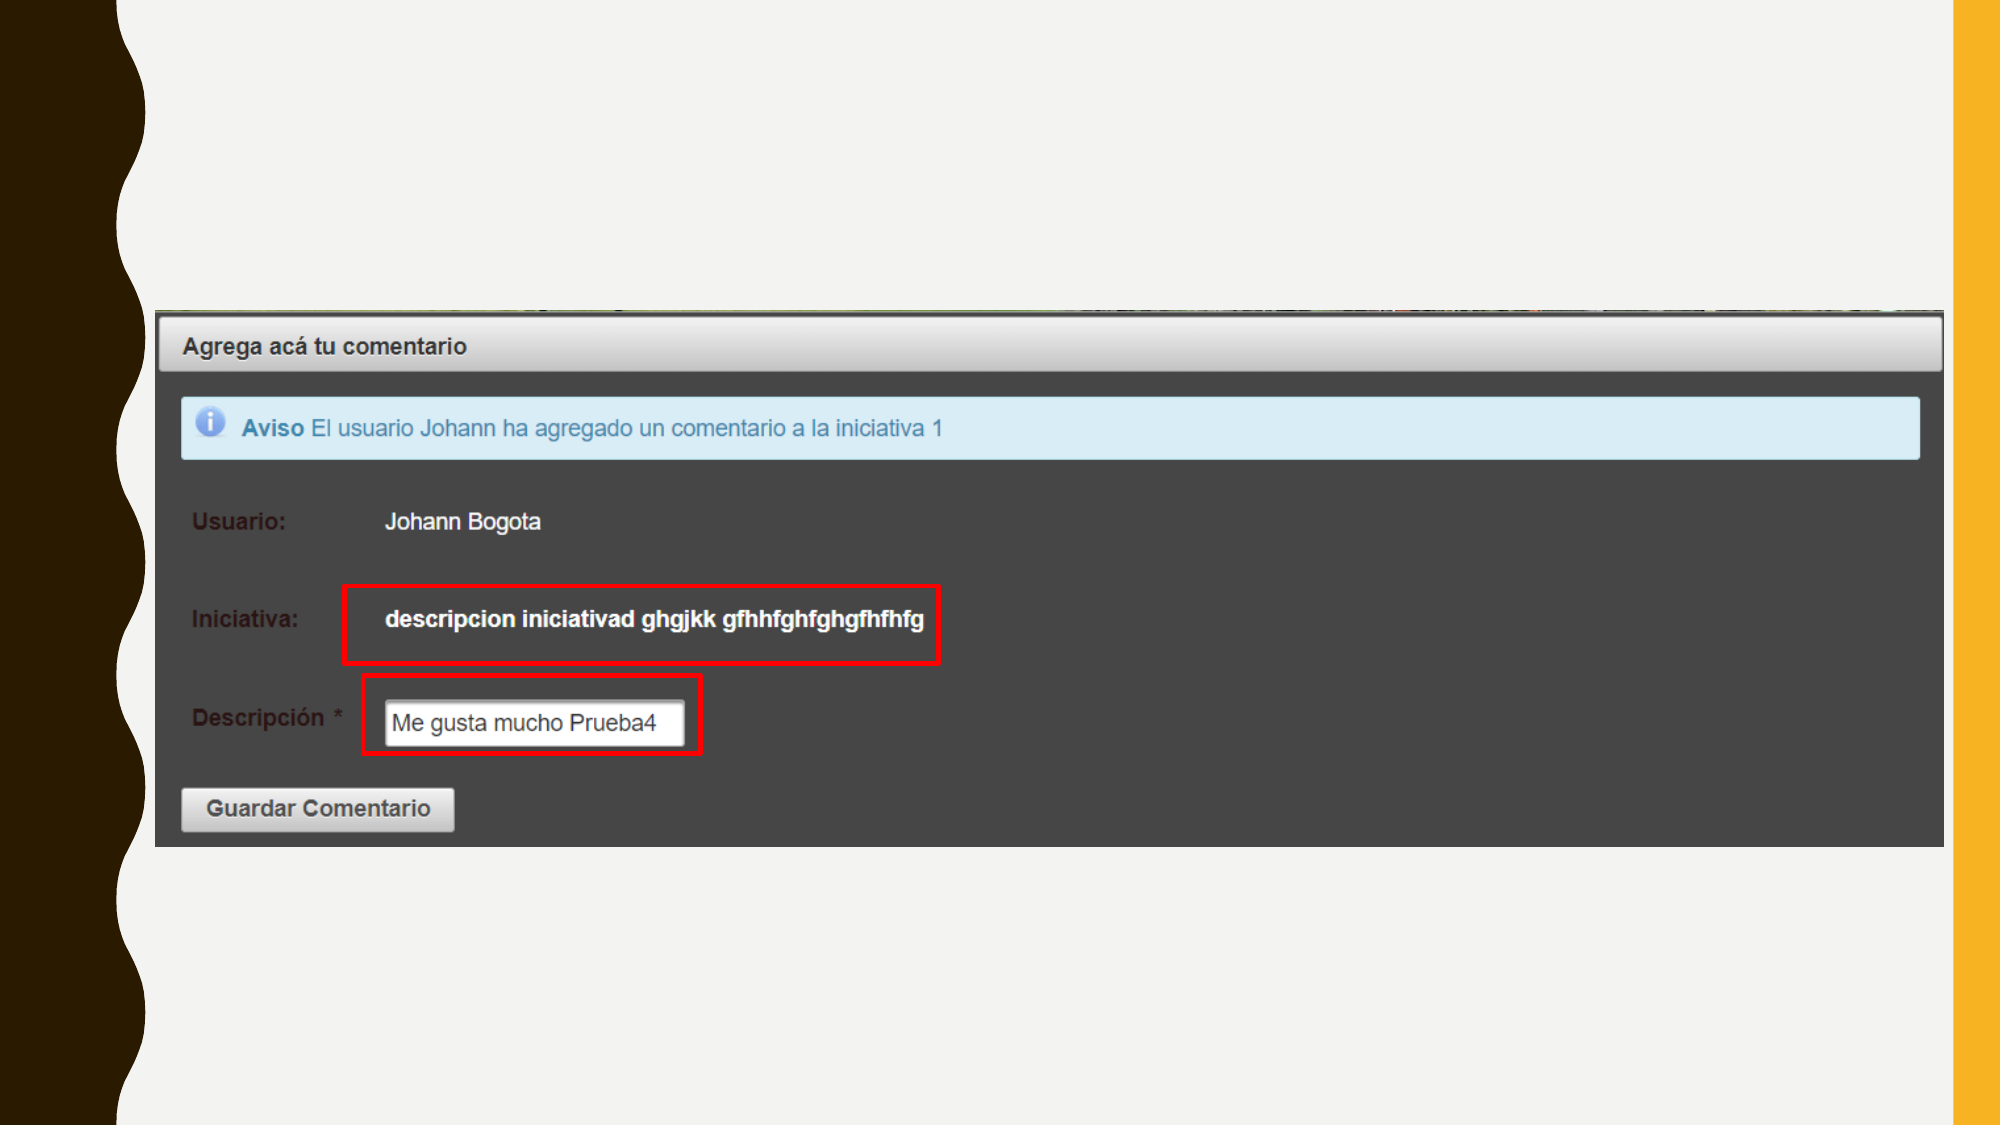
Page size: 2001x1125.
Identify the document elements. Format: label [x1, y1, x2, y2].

list [155, 310, 1944, 848]
